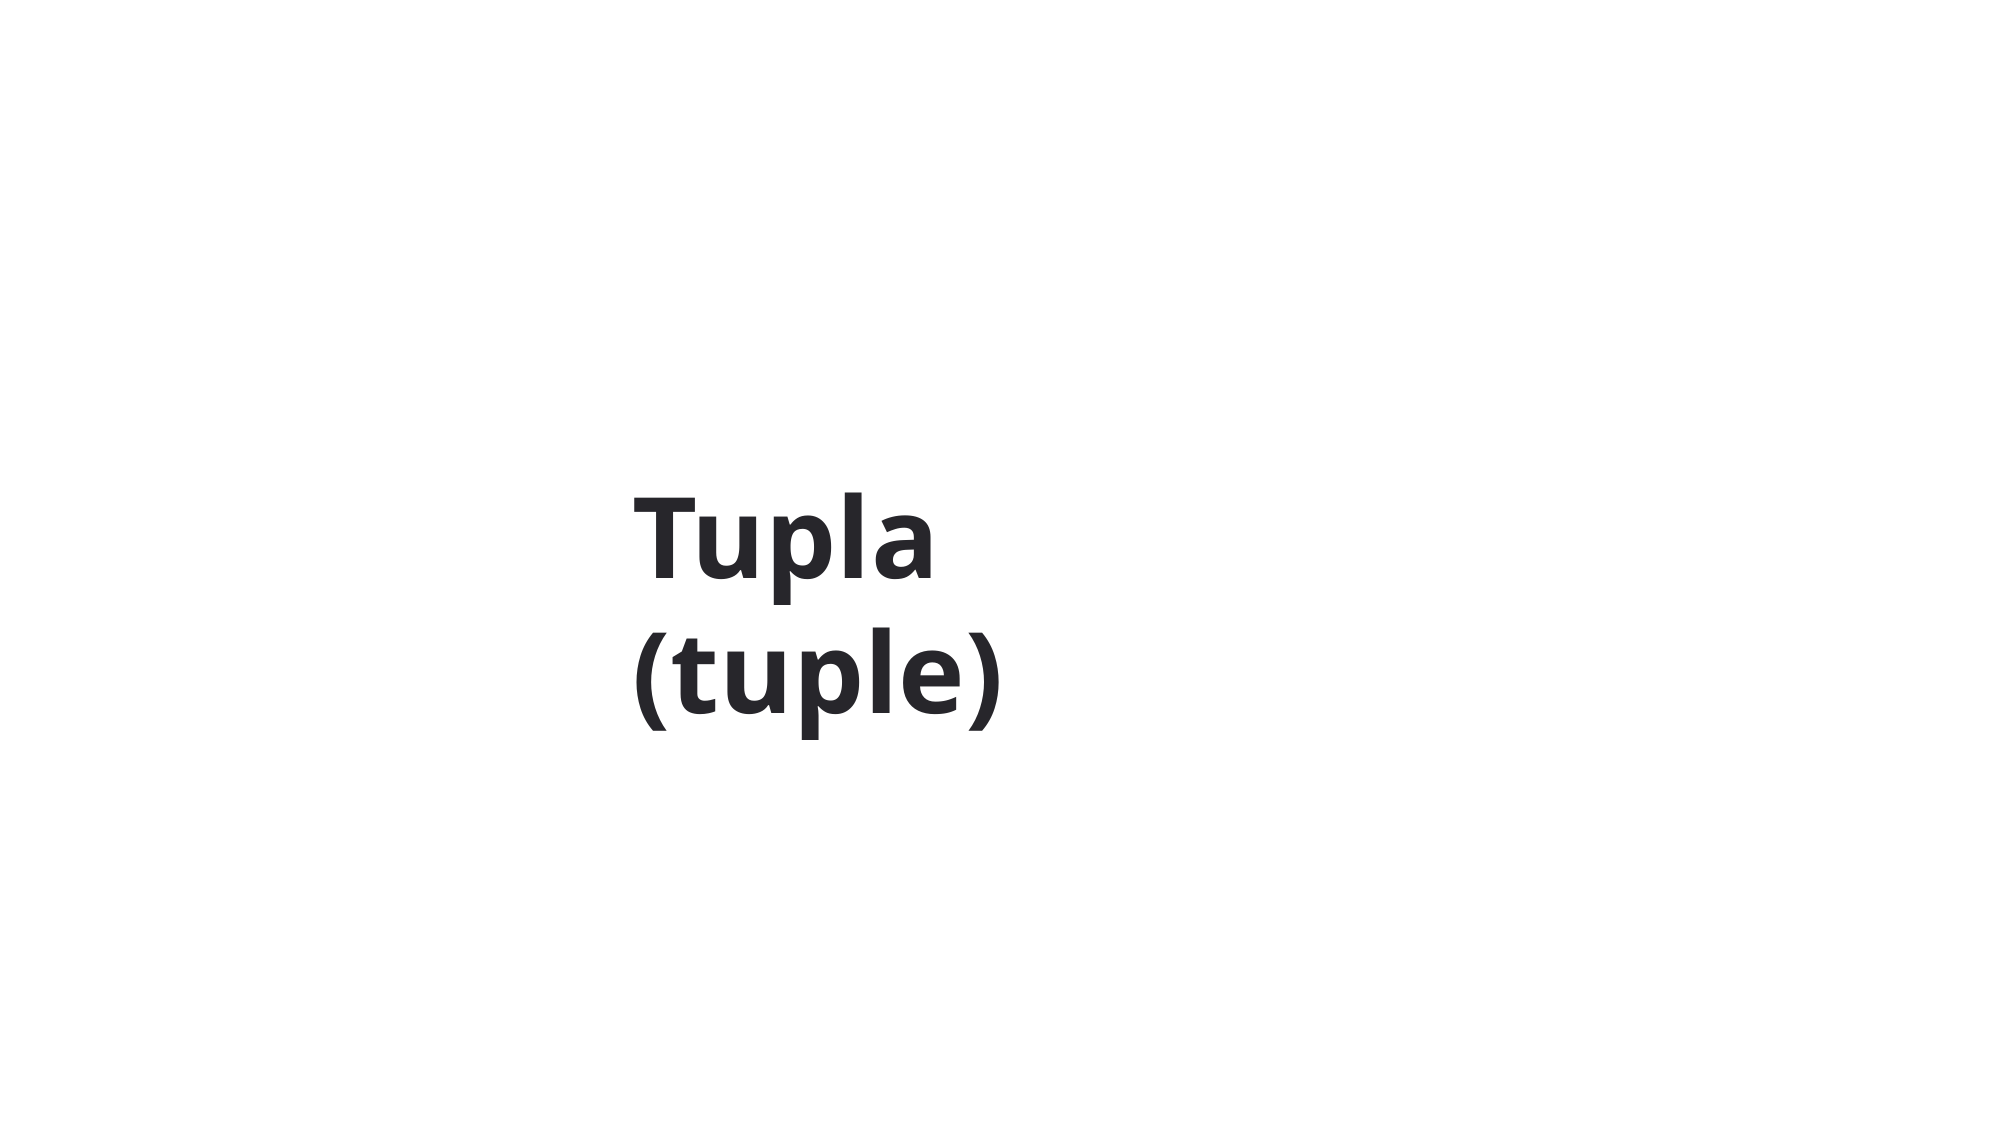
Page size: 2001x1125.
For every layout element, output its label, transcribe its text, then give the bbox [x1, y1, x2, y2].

text_box Tupla (tuple) [617, 458, 1327, 743]
